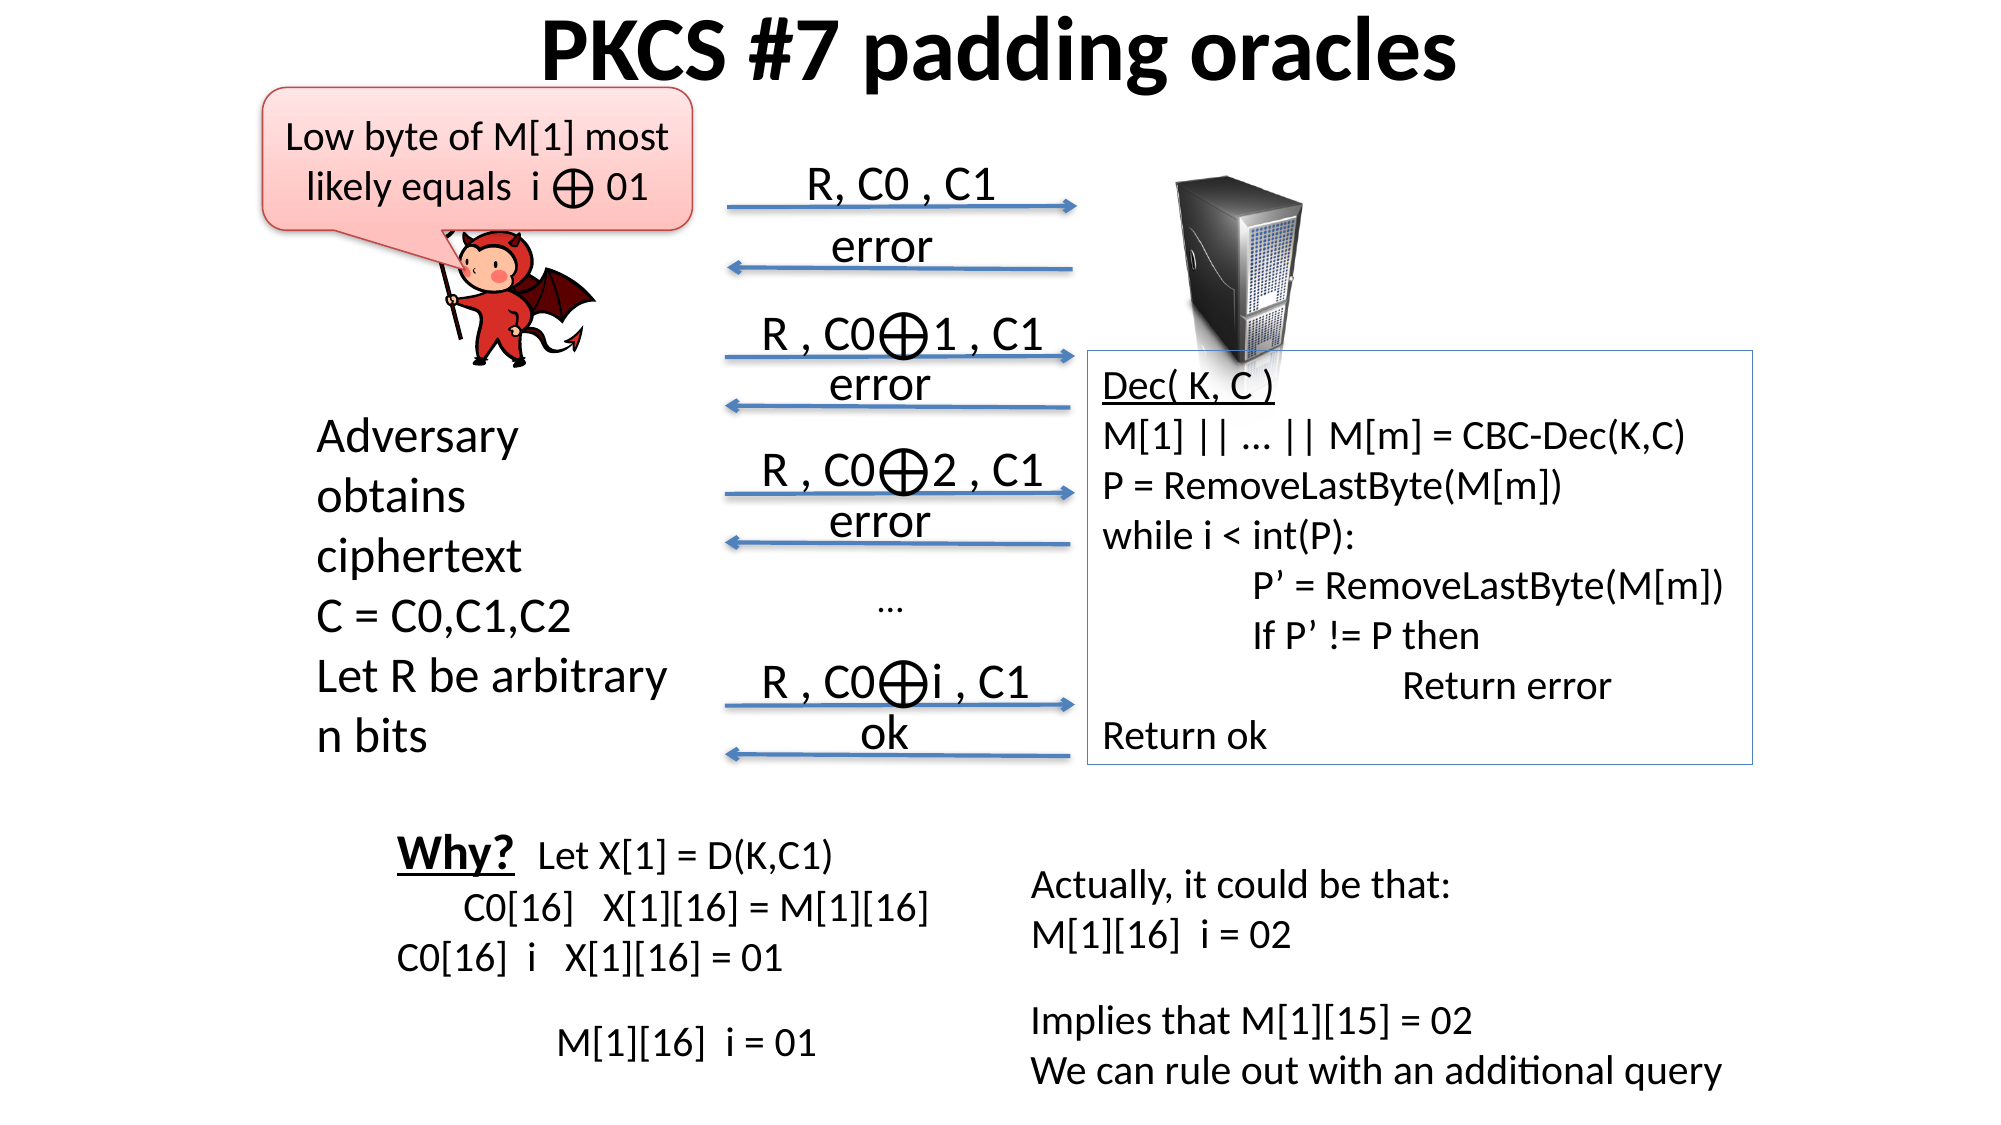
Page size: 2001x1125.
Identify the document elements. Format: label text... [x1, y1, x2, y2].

text_box error [816, 218, 949, 265]
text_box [724, 753, 1071, 757]
picture [1174, 174, 1303, 429]
picture [389, 179, 597, 369]
title PKCS #7 padding oracles [324, 0, 1675, 138]
text_box R, C0 , C1 [791, 142, 1012, 204]
text_box Adversary obtains ciphertext C = C0,C1,C2 Let R be arbitrary n bits [301, 394, 695, 770]
text_box Dec( K, C ) M[1] || … || M[m] = CBC-Dec(K,C) P = RemoveLastByte(M[m]) while i < int(P): P’ = RemoveLastByte(M[m]) If P’ != P then Return error Return ok [1087, 350, 1753, 765]
text_box R , C0⨁2 , C1 [746, 429, 1059, 491]
text_box Implies that M[1][15] = 02 We can rule out with an additional query [1015, 985, 1739, 1101]
text_box R , C0⨁i , C1 [746, 641, 1045, 702]
text_box … [862, 567, 919, 628]
text_box R , C0⨁1 , C1 [746, 292, 1059, 354]
text_box Low byte of M[1] most likely equals i ⨁ 01 [261, 86, 694, 247]
text_box error [813, 505, 947, 540]
text_box error [813, 368, 947, 404]
text_box ok [845, 716, 924, 752]
